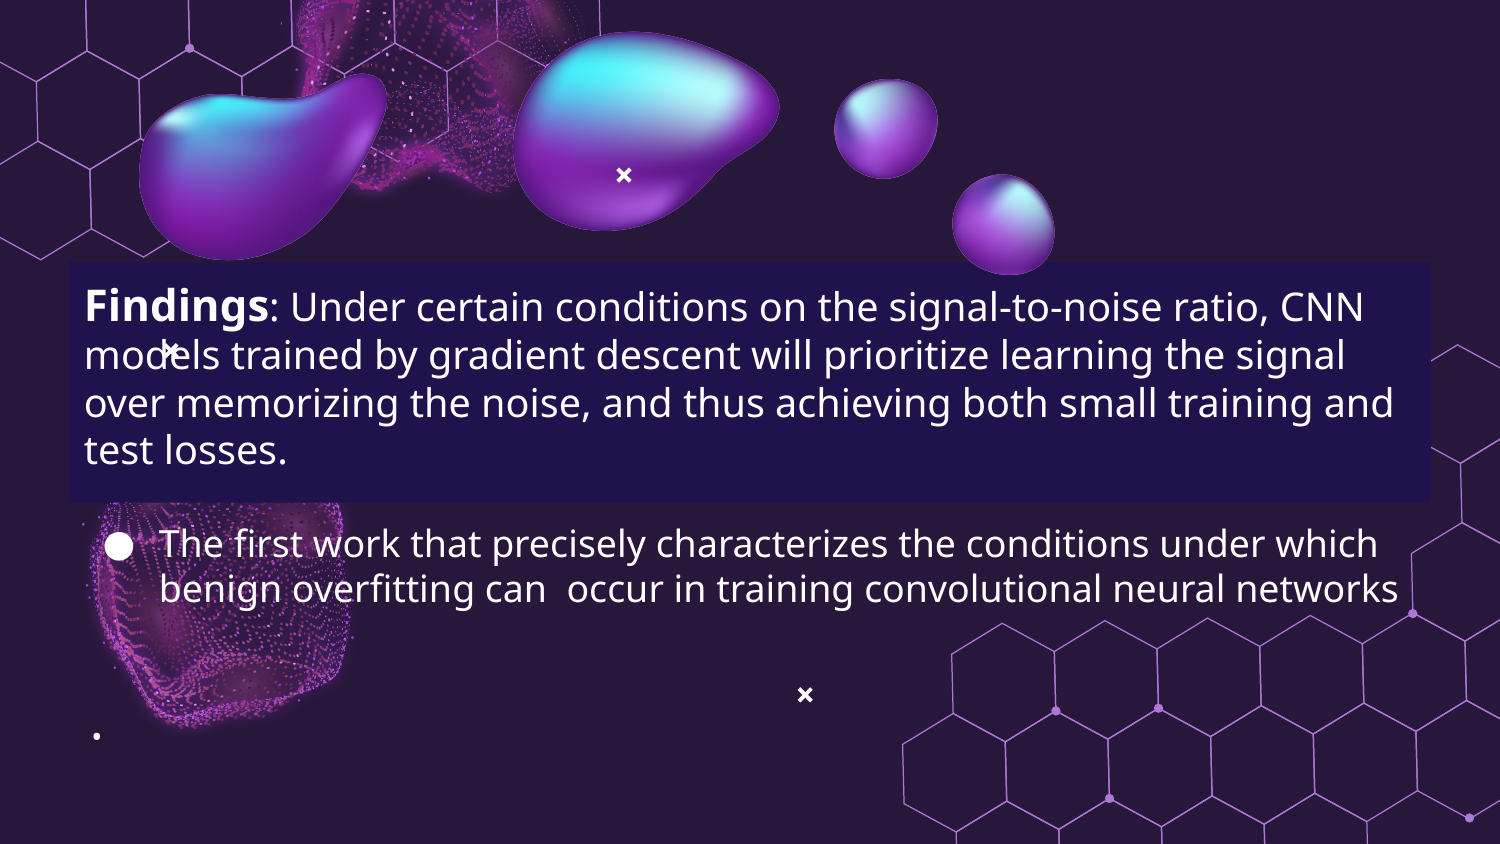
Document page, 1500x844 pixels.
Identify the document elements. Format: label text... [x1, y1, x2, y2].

picture [932, 154, 1076, 300]
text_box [798, 688, 812, 702]
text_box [164, 344, 178, 358]
picture [79, 446, 366, 740]
picture [821, 65, 954, 192]
subtitle Findings: Under certain conditions on the signal-to-noise ratio, CNN models trained by gradient descent will prioritize learning the signal over memorizing the noise, and thus achieving both small training and test losses. The first work that precisely characterizes the conditions under which benign overfitting can occur in training convolutional neural networks • [68, 262, 1431, 503]
picture [113, 0, 800, 289]
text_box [617, 168, 631, 182]
